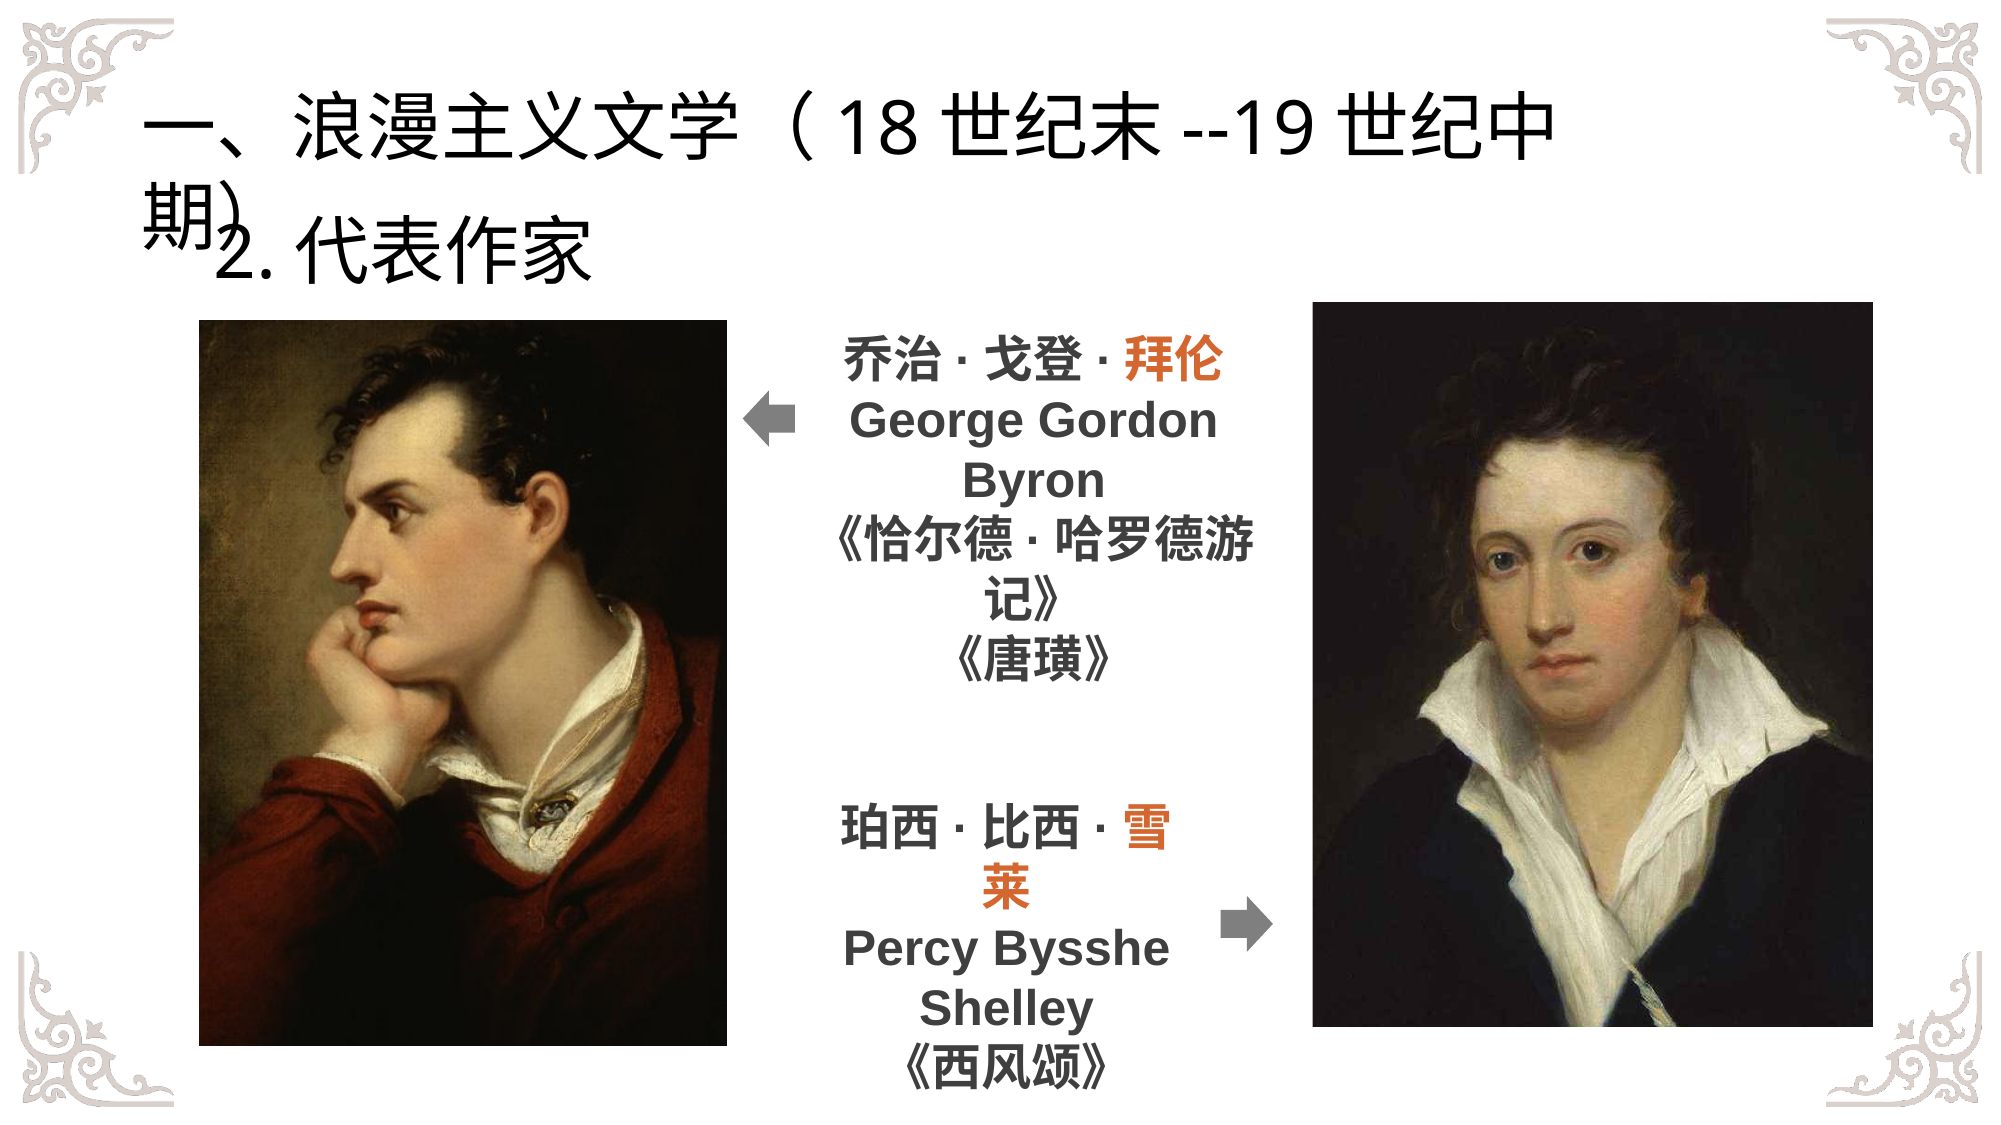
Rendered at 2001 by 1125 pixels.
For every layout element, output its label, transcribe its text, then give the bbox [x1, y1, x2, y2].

picture [199, 320, 728, 1046]
picture [1827, 19, 1982, 174]
text_box 2.代表作家 [198, 195, 649, 301]
picture [19, 19, 174, 174]
text_box 一、浪漫主义文学（18世纪末--19世纪中期） [127, 71, 1575, 267]
text_box 乔治·戈登·拜伦 George Gordon Byron 《恰尔德·哈罗德游记》 《唐璜》 [794, 320, 1273, 695]
picture [1312, 301, 1982, 1107]
text_box 珀西·比西·雪莱 Percy Bysshe Shelley 《西风颂》 [812, 787, 1201, 1103]
picture [19, 952, 174, 1107]
text_box [741, 387, 796, 450]
text_box [1219, 893, 1275, 955]
